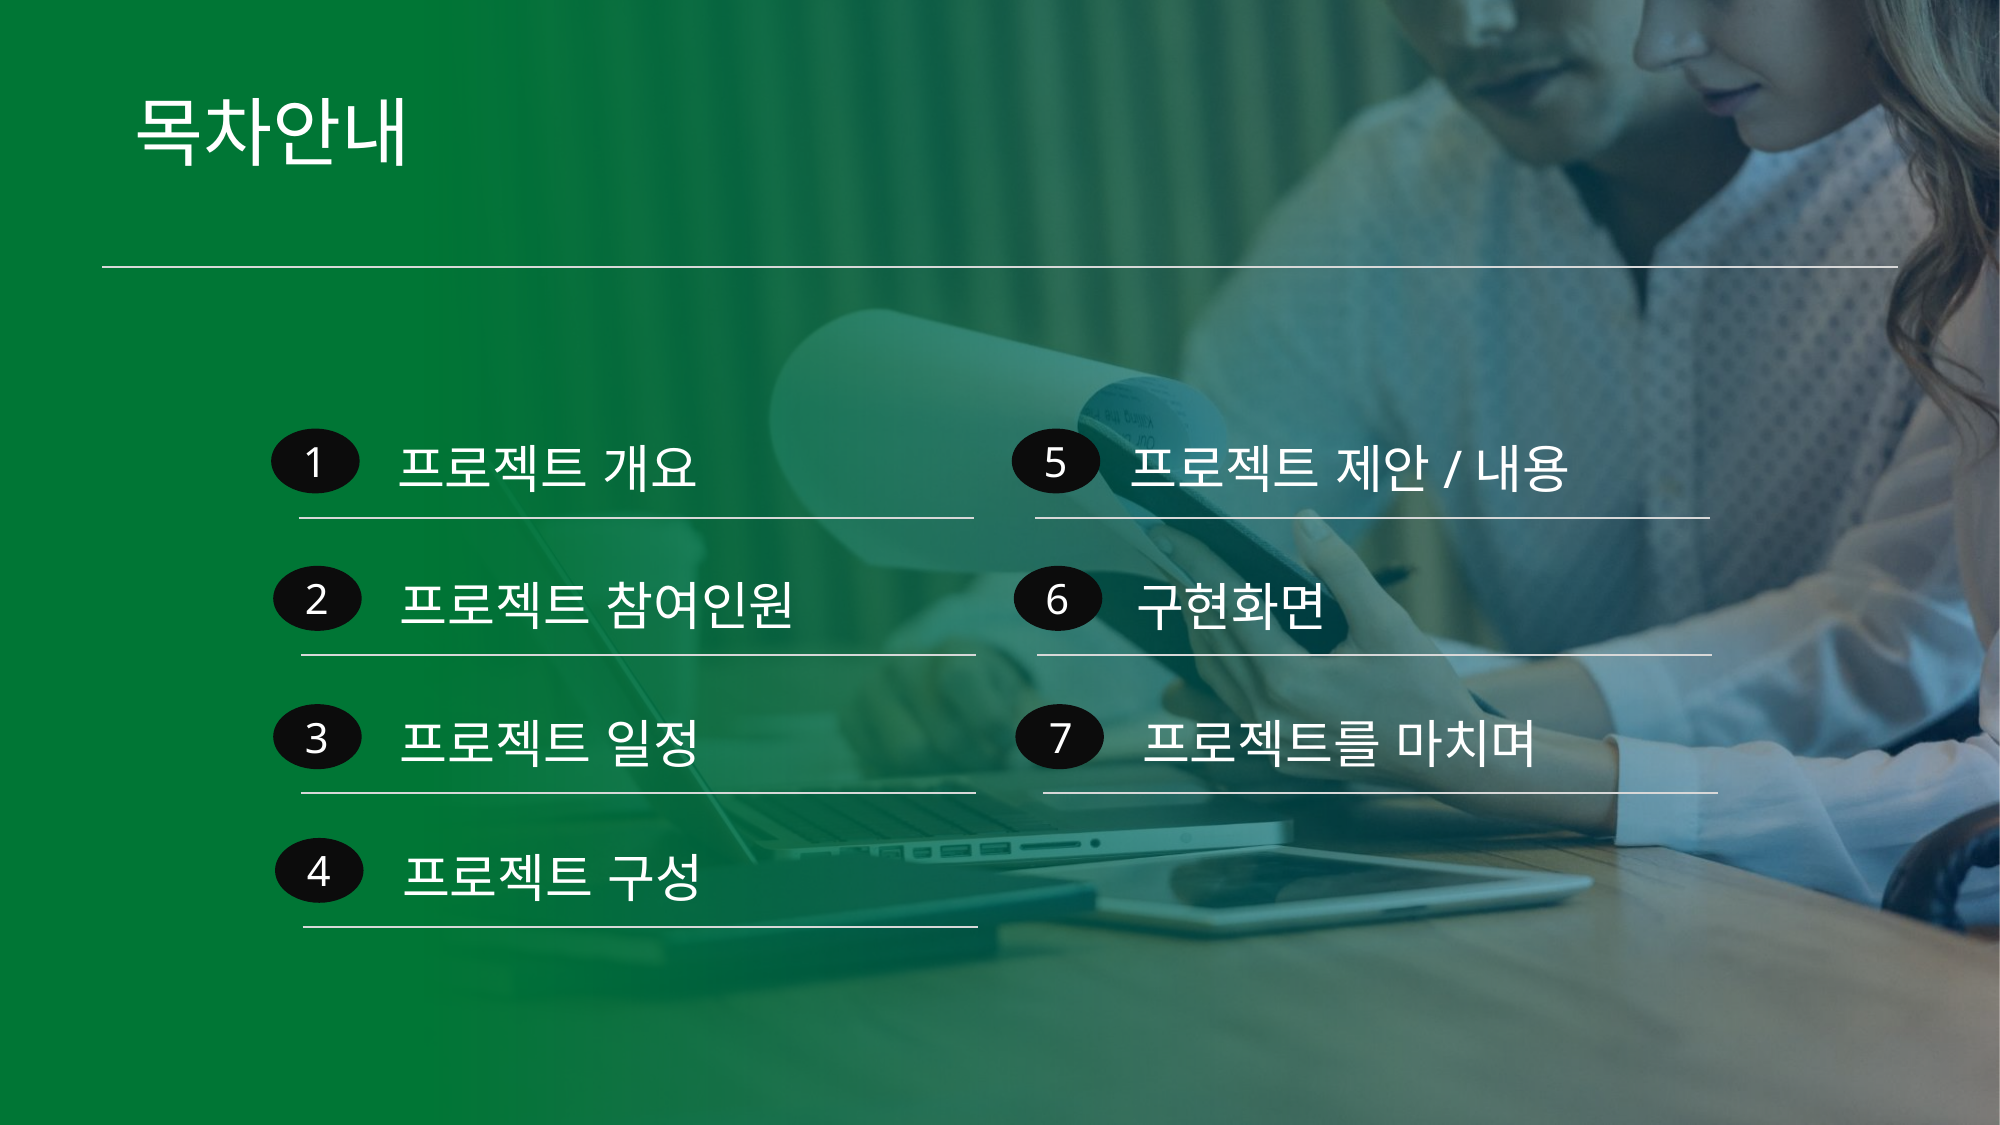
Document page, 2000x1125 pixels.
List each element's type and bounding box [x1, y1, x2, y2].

text_box [0, 0, 2000, 1125]
